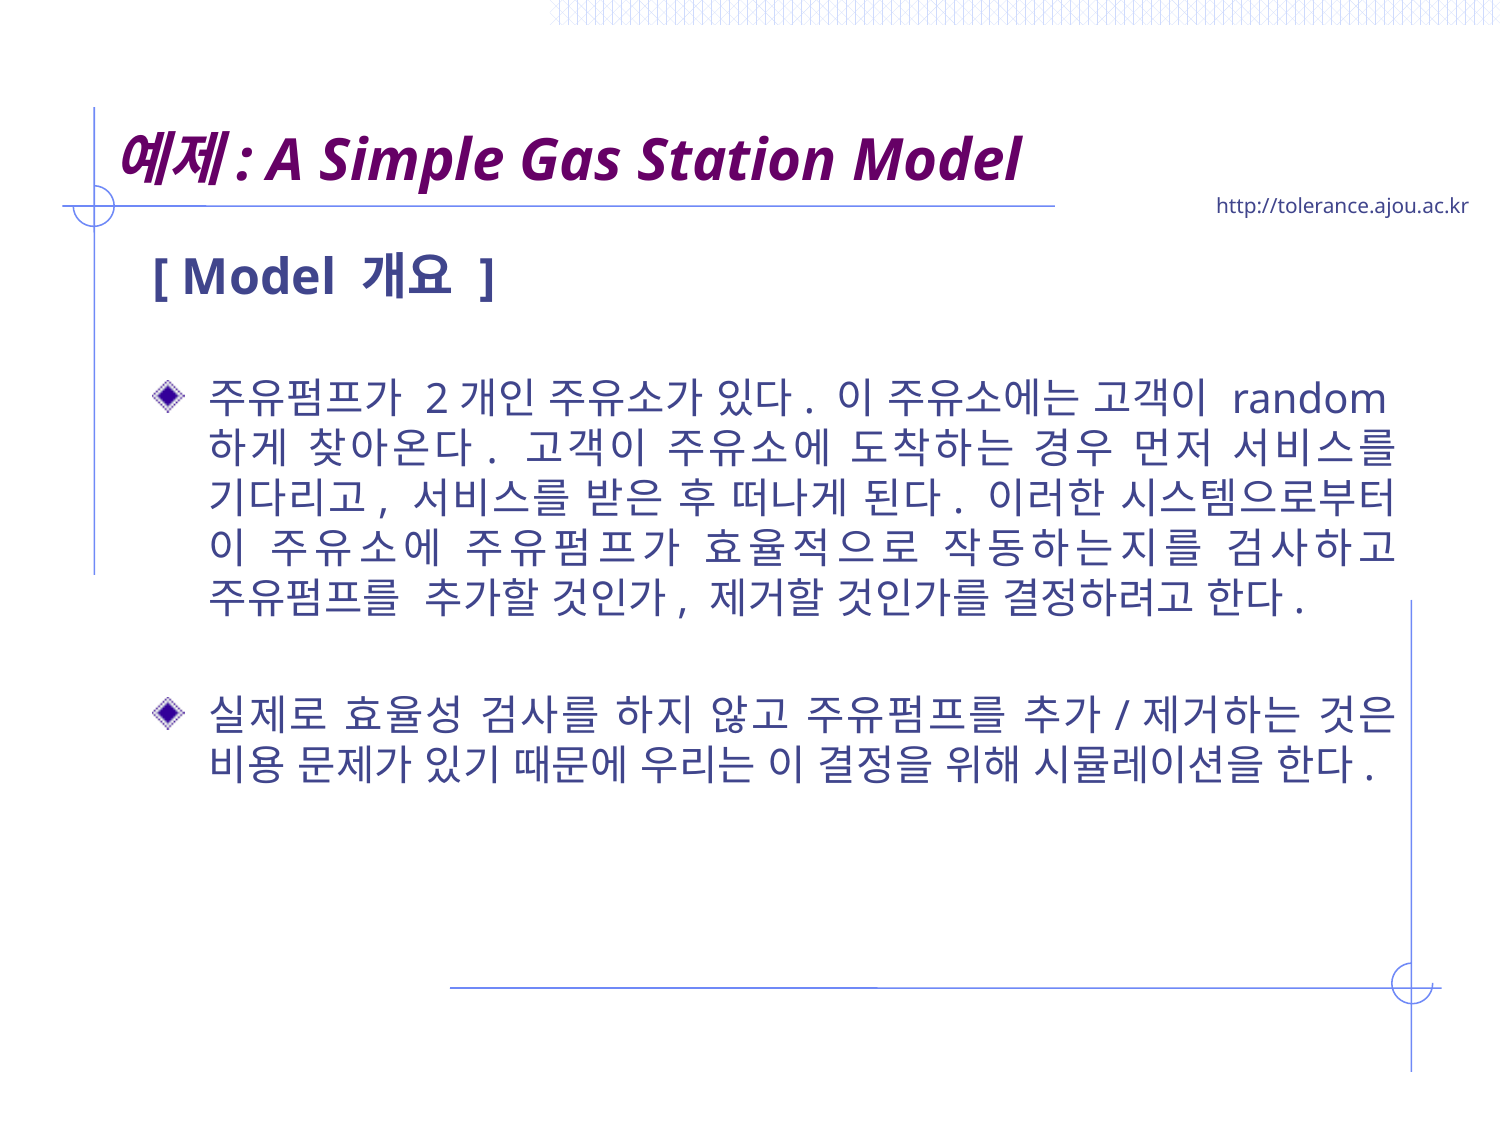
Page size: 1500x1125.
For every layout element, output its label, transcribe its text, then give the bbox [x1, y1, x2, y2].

picture [152, 380, 185, 413]
title 예제: A Simple Gas Station Model [99, 99, 1163, 201]
list [ Model 개요 ] 주유펌프가 2개인 주유소가 있다. 이 주유소에는 고객이 random하게 찾아온다. 고객이 주유소에 도착하는 경우 먼저 서비스를 기다리고, 서비스를 받은 후 떠나게 된다. 이러한 시스템으로부터 이 주유소에 주유펌프가 효율적으로 작동하는지를 검사하고 주유펌프를 추가할 것인가, 제거할 것인가를 결정하려고 한다. 실제로 효율성 검사를 하지 않고 주유펌프를 추가/제거하는 것은 비용 문제가 있기 때문에 우리는 이 결정을 위해 시뮬레이션을 한다. [137, 237, 1413, 988]
picture [152, 697, 185, 730]
